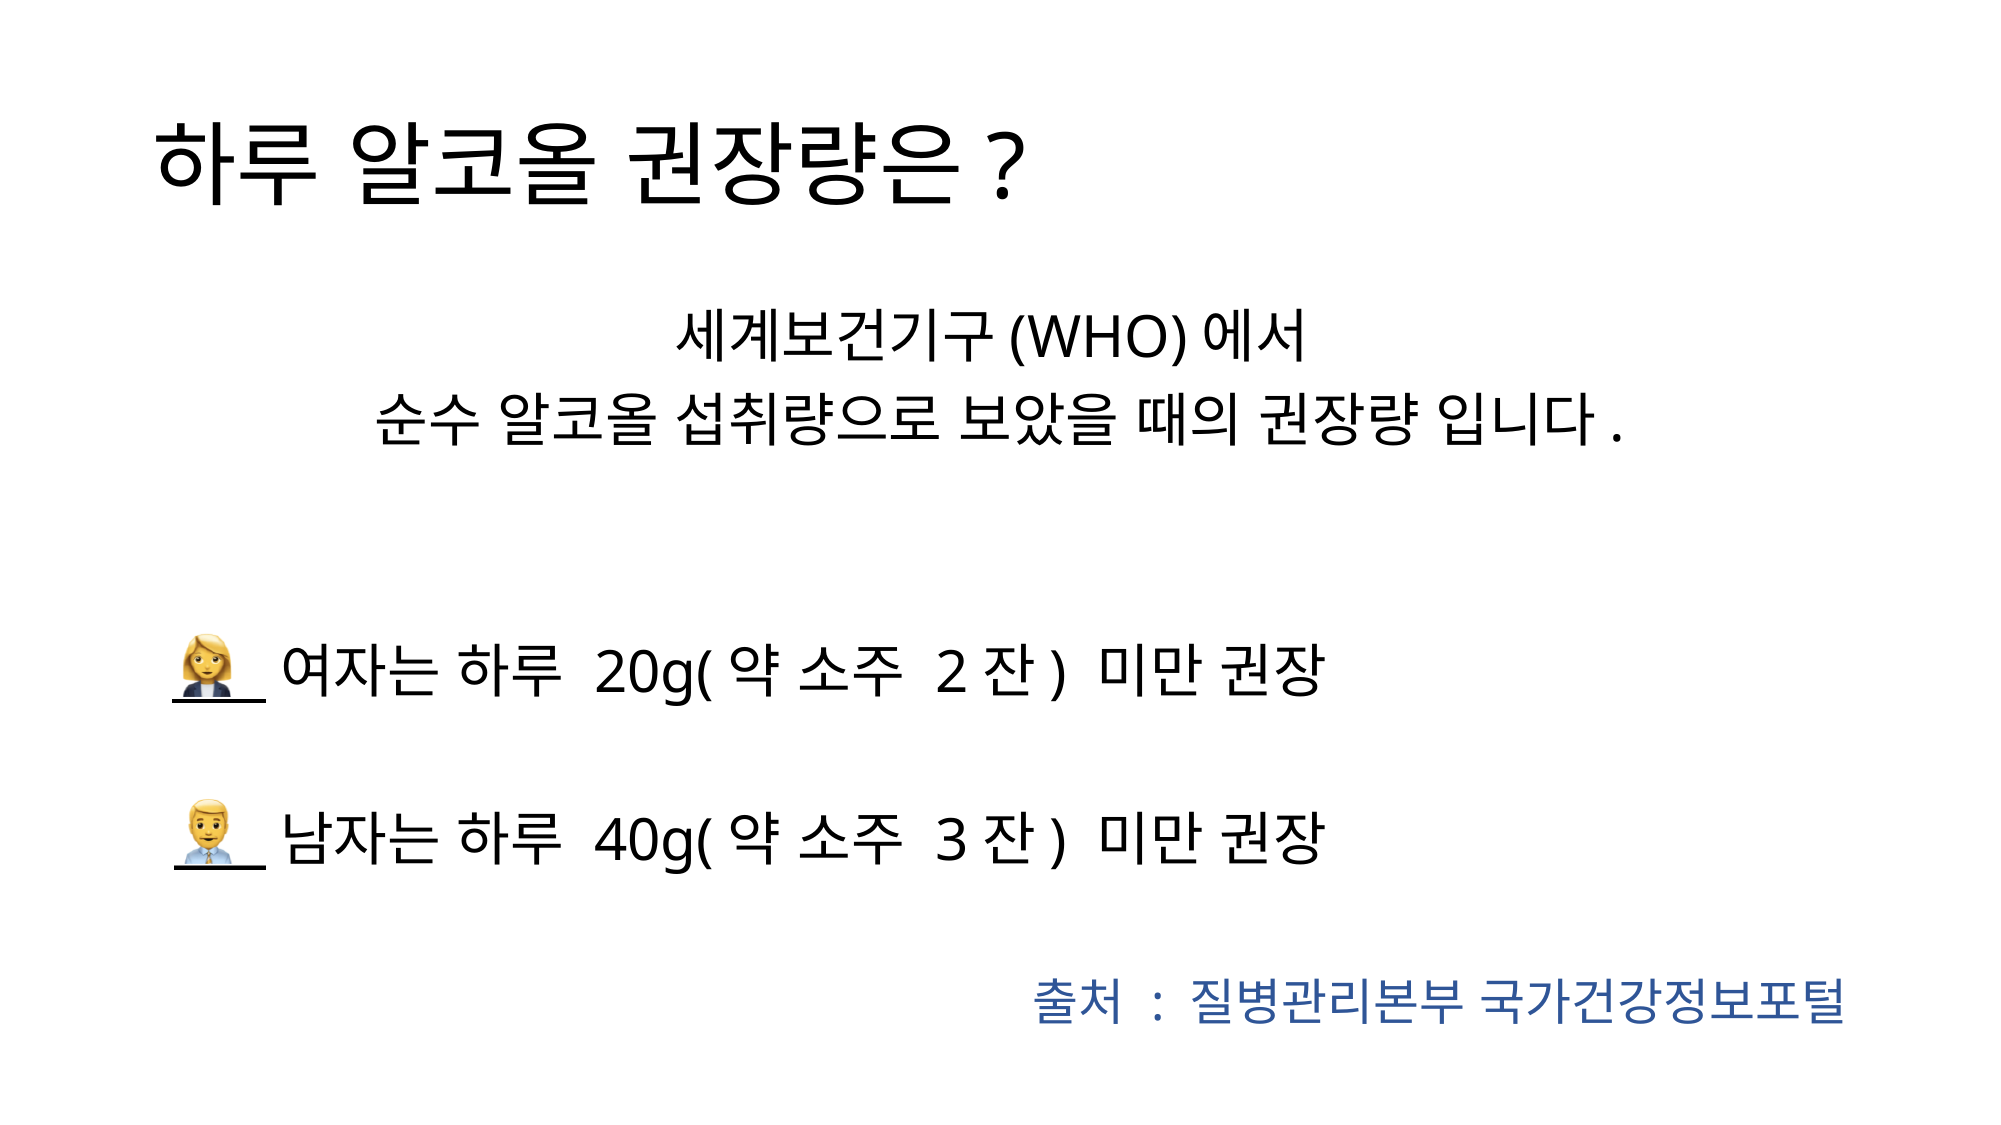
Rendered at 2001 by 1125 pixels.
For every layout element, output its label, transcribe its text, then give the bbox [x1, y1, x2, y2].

title 하루 알코올 권장량은? [137, 59, 1863, 278]
list 세계보건기구(WHO)에서 순수 알코올 섭취량으로 보았을 때의 권장량 입니다. 여자는 하루 20g(약 소주 2잔) 미만 권장 남자는 하루 40g(약 소주 3잔) 미만 권장 출처 : 질병관리본부 국가건강정보포털 [137, 299, 1863, 1066]
picture [171, 629, 267, 704]
picture [171, 794, 267, 871]
